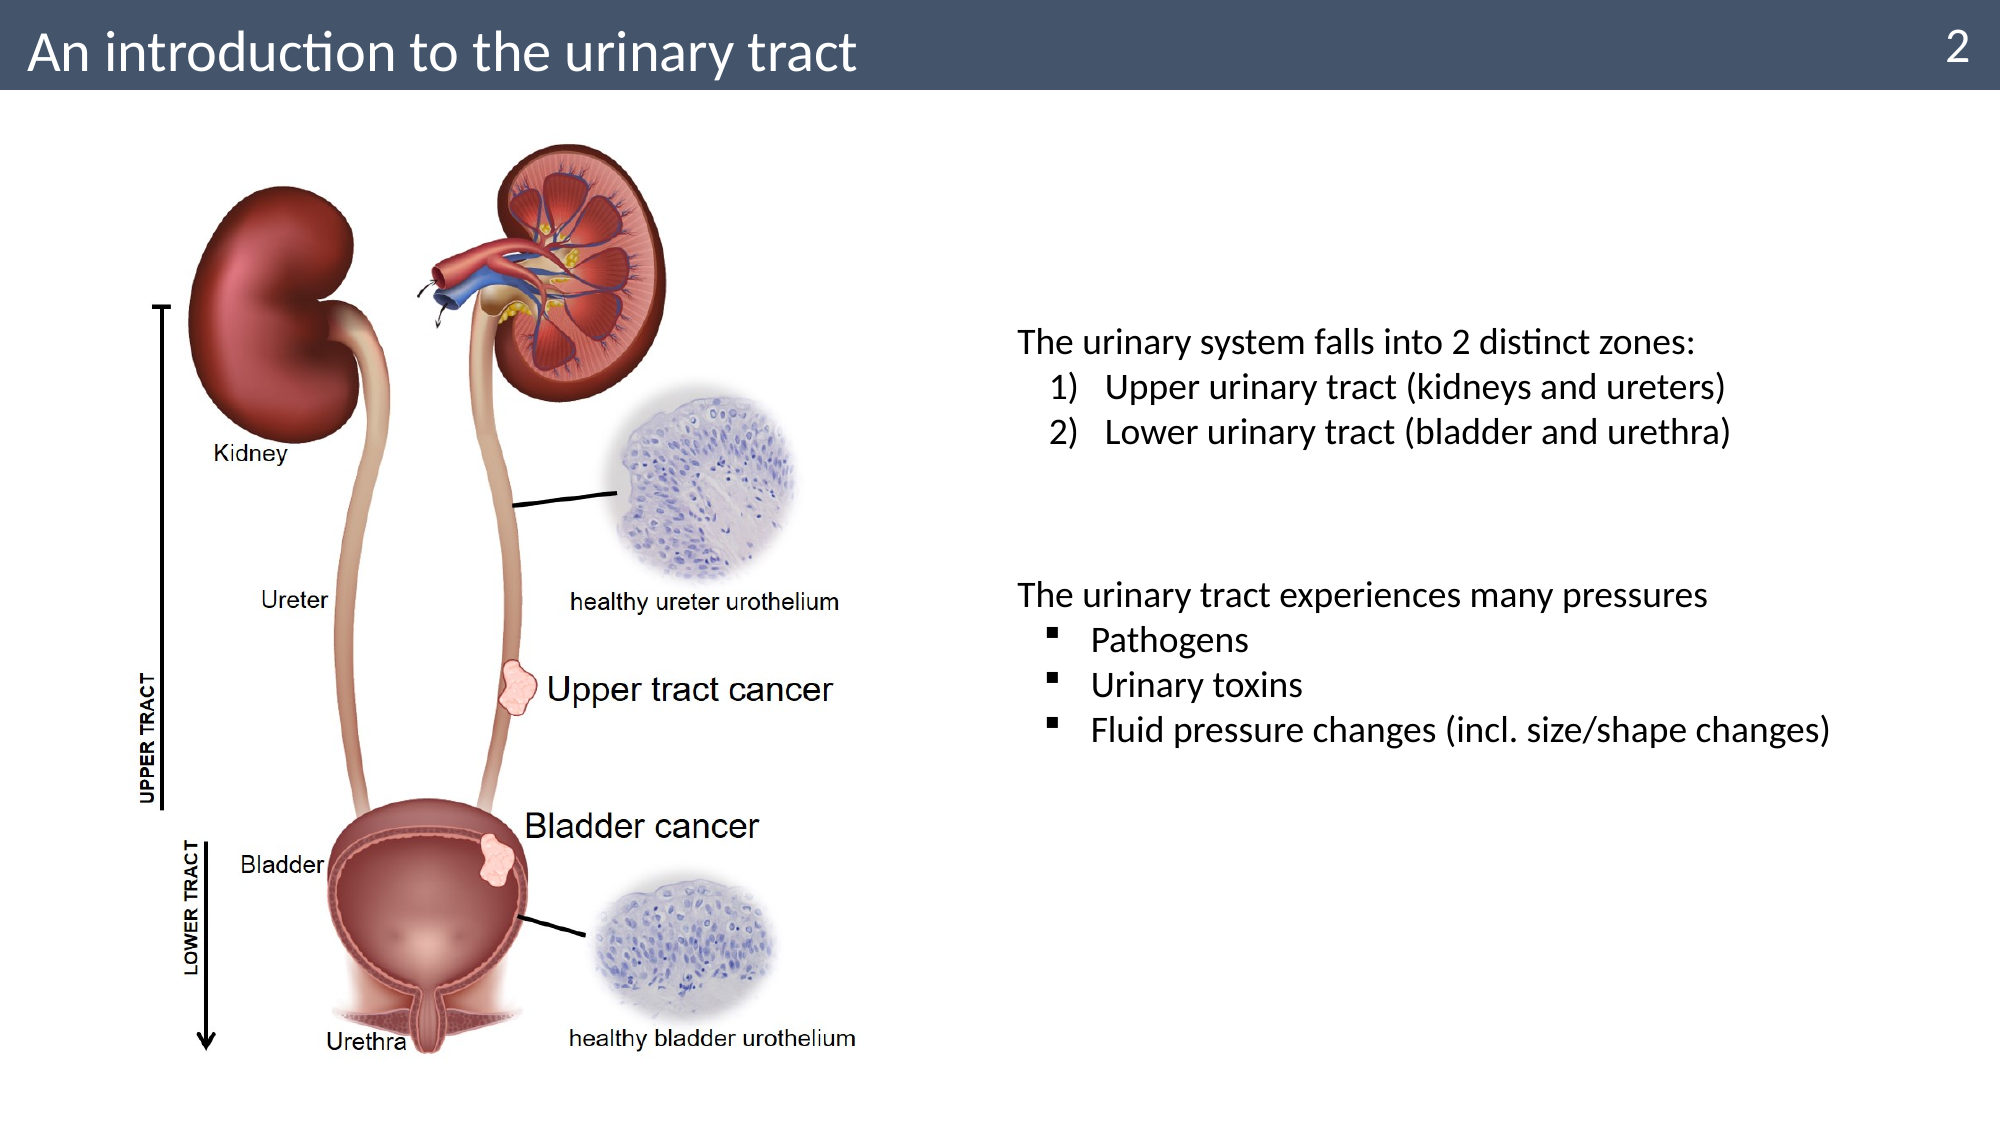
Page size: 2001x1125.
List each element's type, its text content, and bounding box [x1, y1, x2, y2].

text_box An introduction to the urinary tract [12, 5, 874, 91]
text_box [0, 0, 2000, 90]
text_box The urinary tract experiences many pressures Pathogens Urinary toxins Fluid pressure changes (incl. size/shape changes) [1002, 562, 1871, 757]
text_box The urinary system falls into 2 distinct zones: Upper urinary tract (kidneys and ureters) Lower urinary tract (bladder and urethra) [1002, 309, 1854, 459]
text_box 1 [1866, 5, 1986, 81]
picture [129, 134, 871, 1077]
